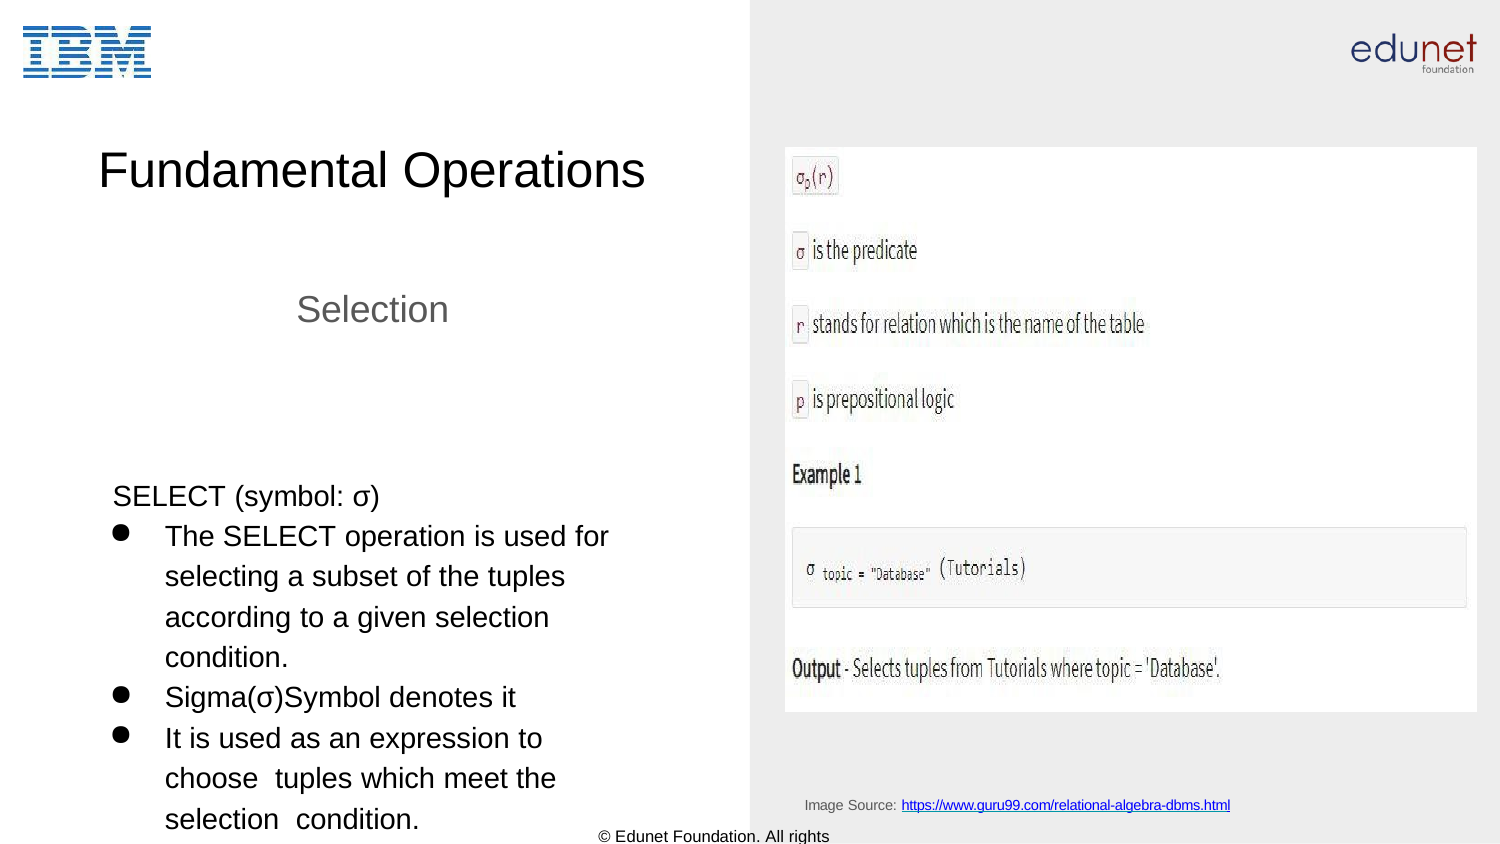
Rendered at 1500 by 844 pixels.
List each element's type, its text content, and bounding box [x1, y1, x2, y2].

text_box Selection [294, 282, 453, 330]
title Fundamental Operations [96, 135, 649, 279]
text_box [749, 0, 1500, 844]
footer © Edunet Foundation. All rights reserved. [596, 825, 745, 844]
text_box SELECT (symbol: σ) The SELECT operation is used for selecting a subset of the tuples according to a given selection condition. Sigma(σ)Symbol denotes it It is used as an expression to choose tuples which meet the selection condition. [107, 469, 683, 836]
picture [23, 26, 151, 78]
picture [785, 147, 1477, 712]
